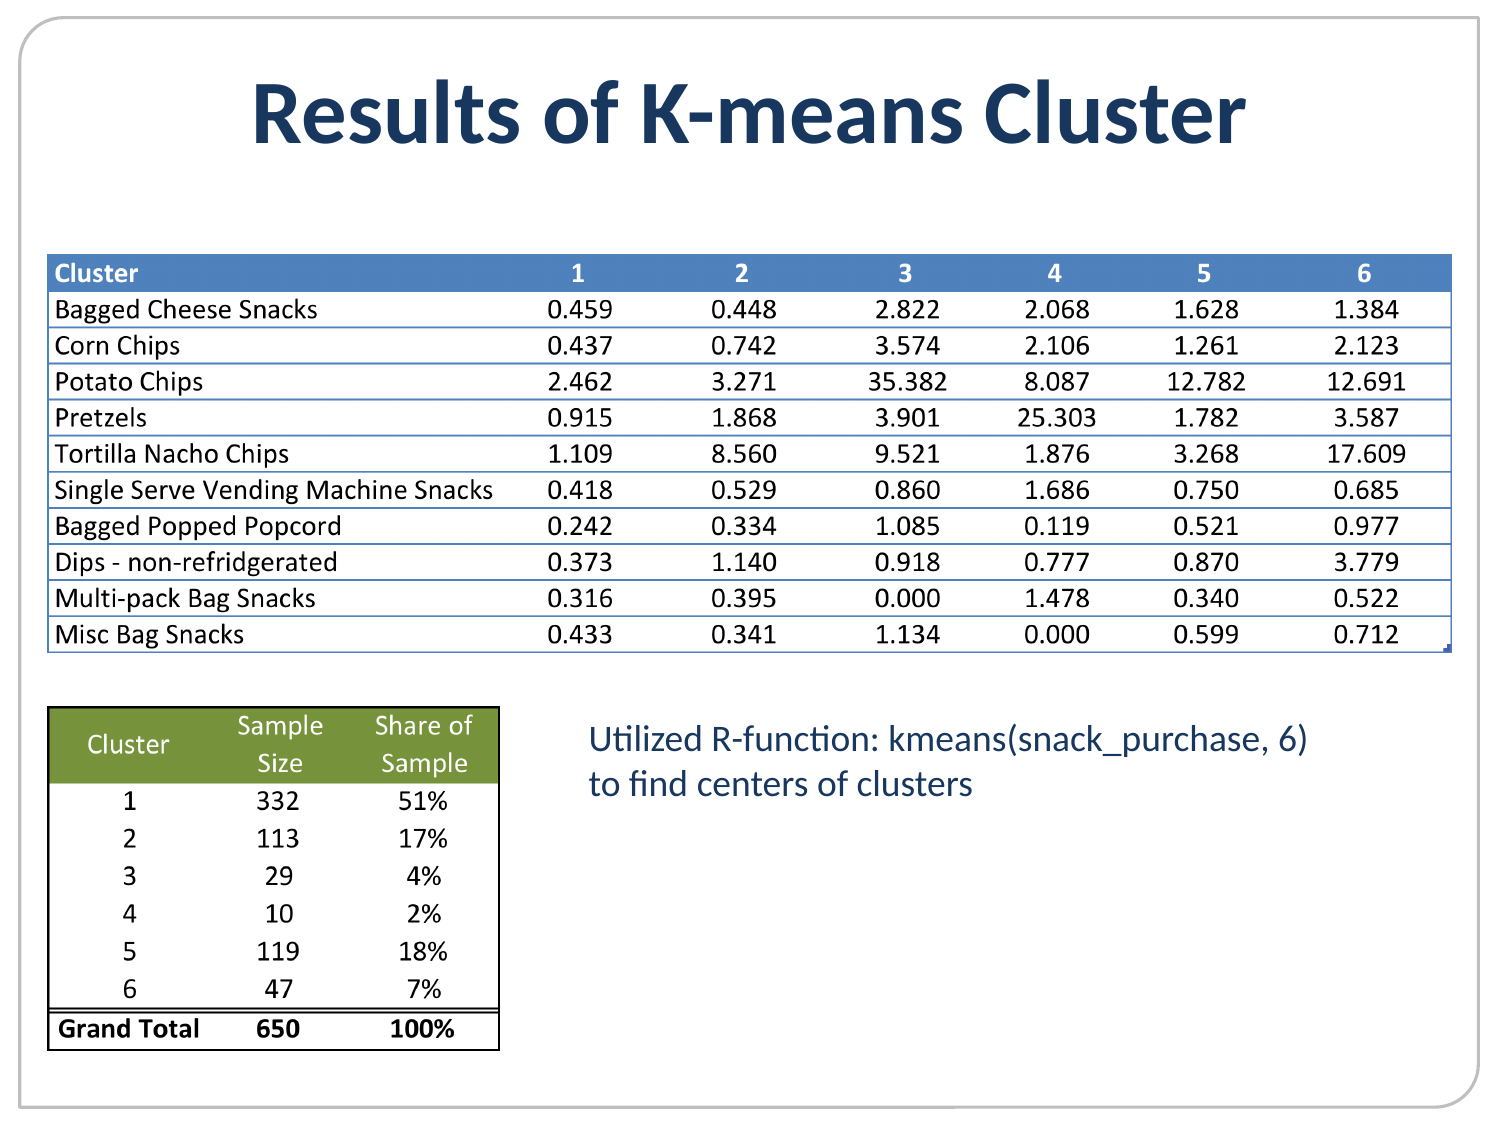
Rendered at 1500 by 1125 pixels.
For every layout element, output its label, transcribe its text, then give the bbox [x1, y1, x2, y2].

title Results of K-means Cluster [75, 45, 1425, 170]
text_box Utilized R-function: kmeans(snack_purchase, 6) to find centers of clusters [573, 706, 1359, 812]
picture [47, 706, 501, 1051]
picture [47, 254, 1453, 653]
